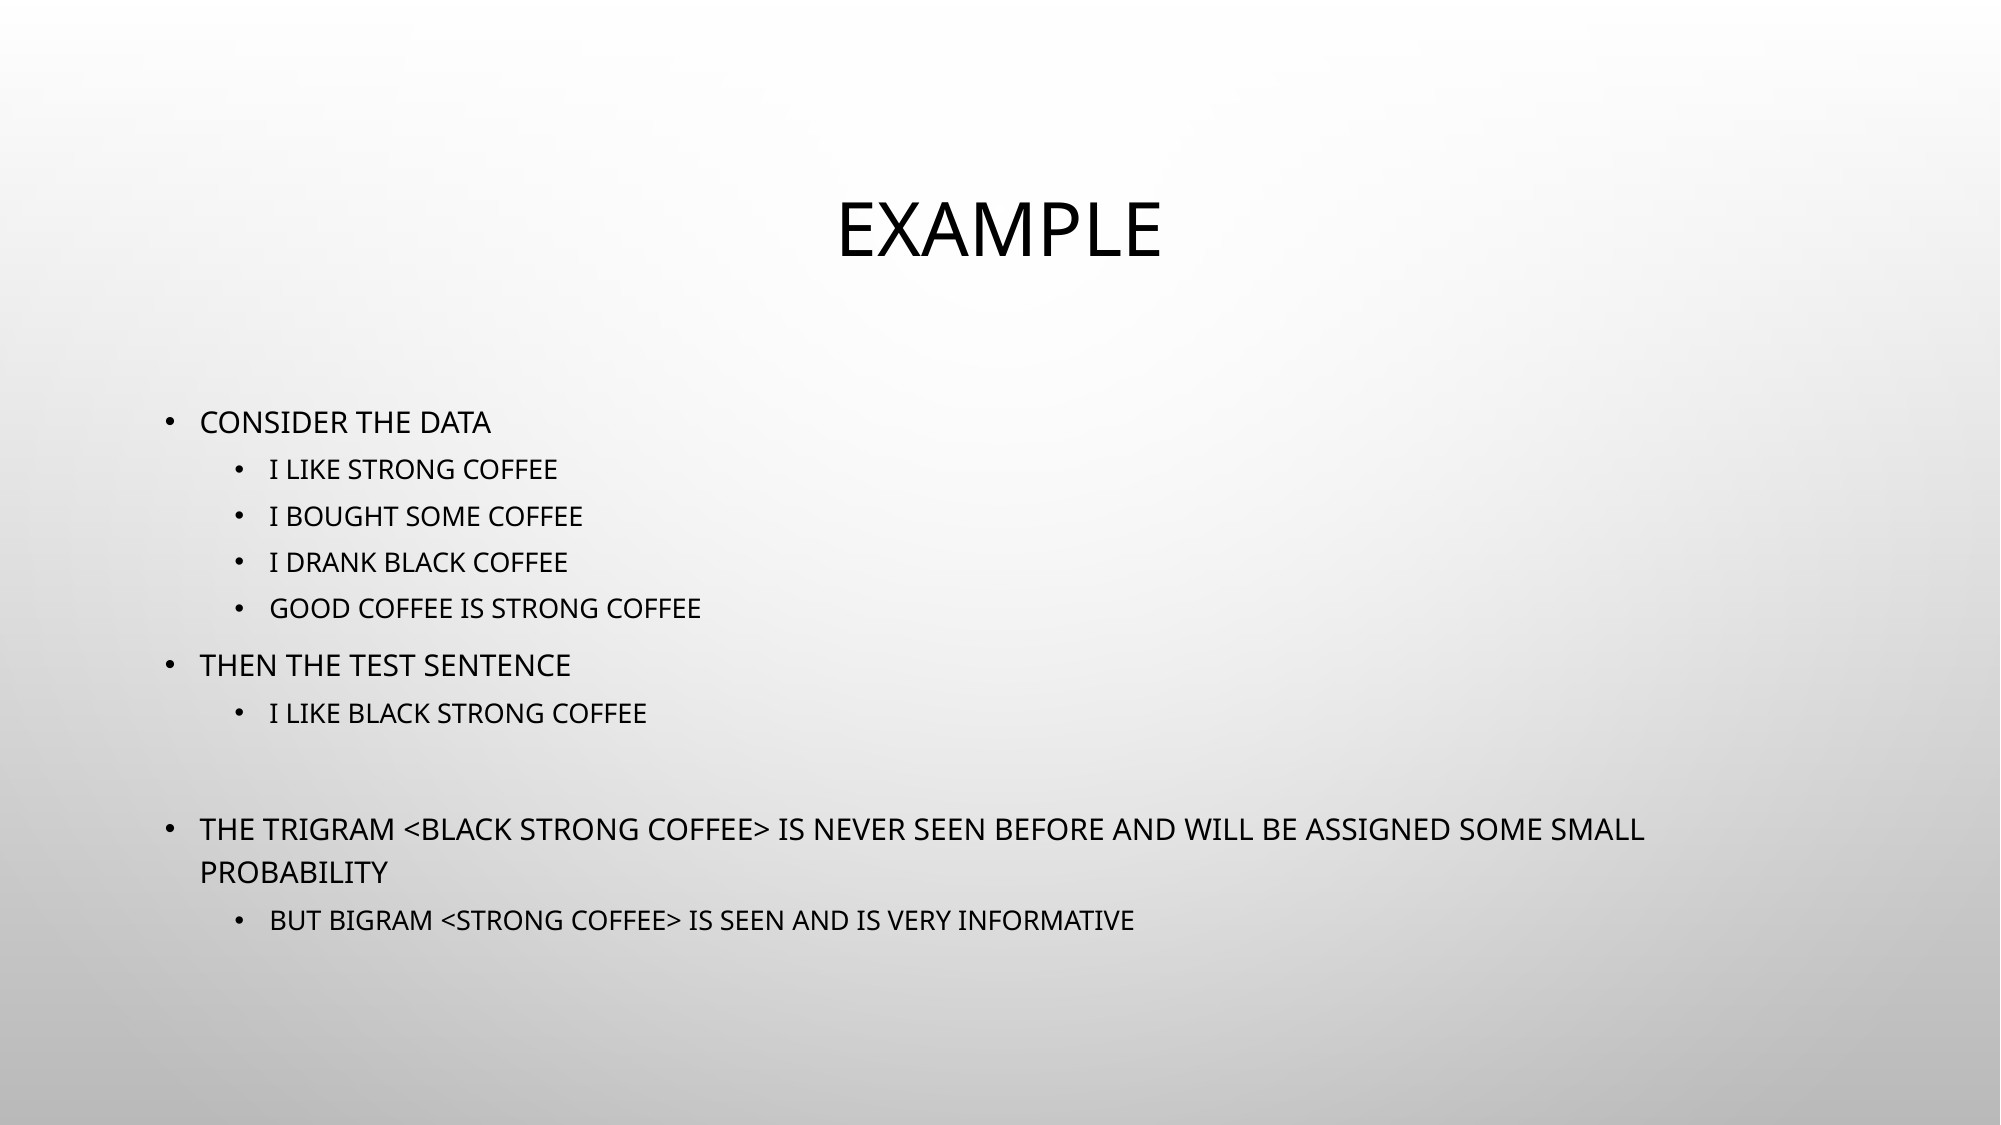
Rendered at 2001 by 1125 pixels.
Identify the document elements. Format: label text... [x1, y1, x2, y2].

list Consider the data I like strong coffee I bought some coffee I drank black coffee Good coffee is strong coffee Then the test sentence I like black strong coffee The trigram <black strong coffee> is never seen before and will be assigned some small probability But bigram <strong coffee> is seen and is very informative [149, 388, 1851, 950]
picture [0, 0, 2000, 1125]
title Example [149, 101, 1851, 364]
